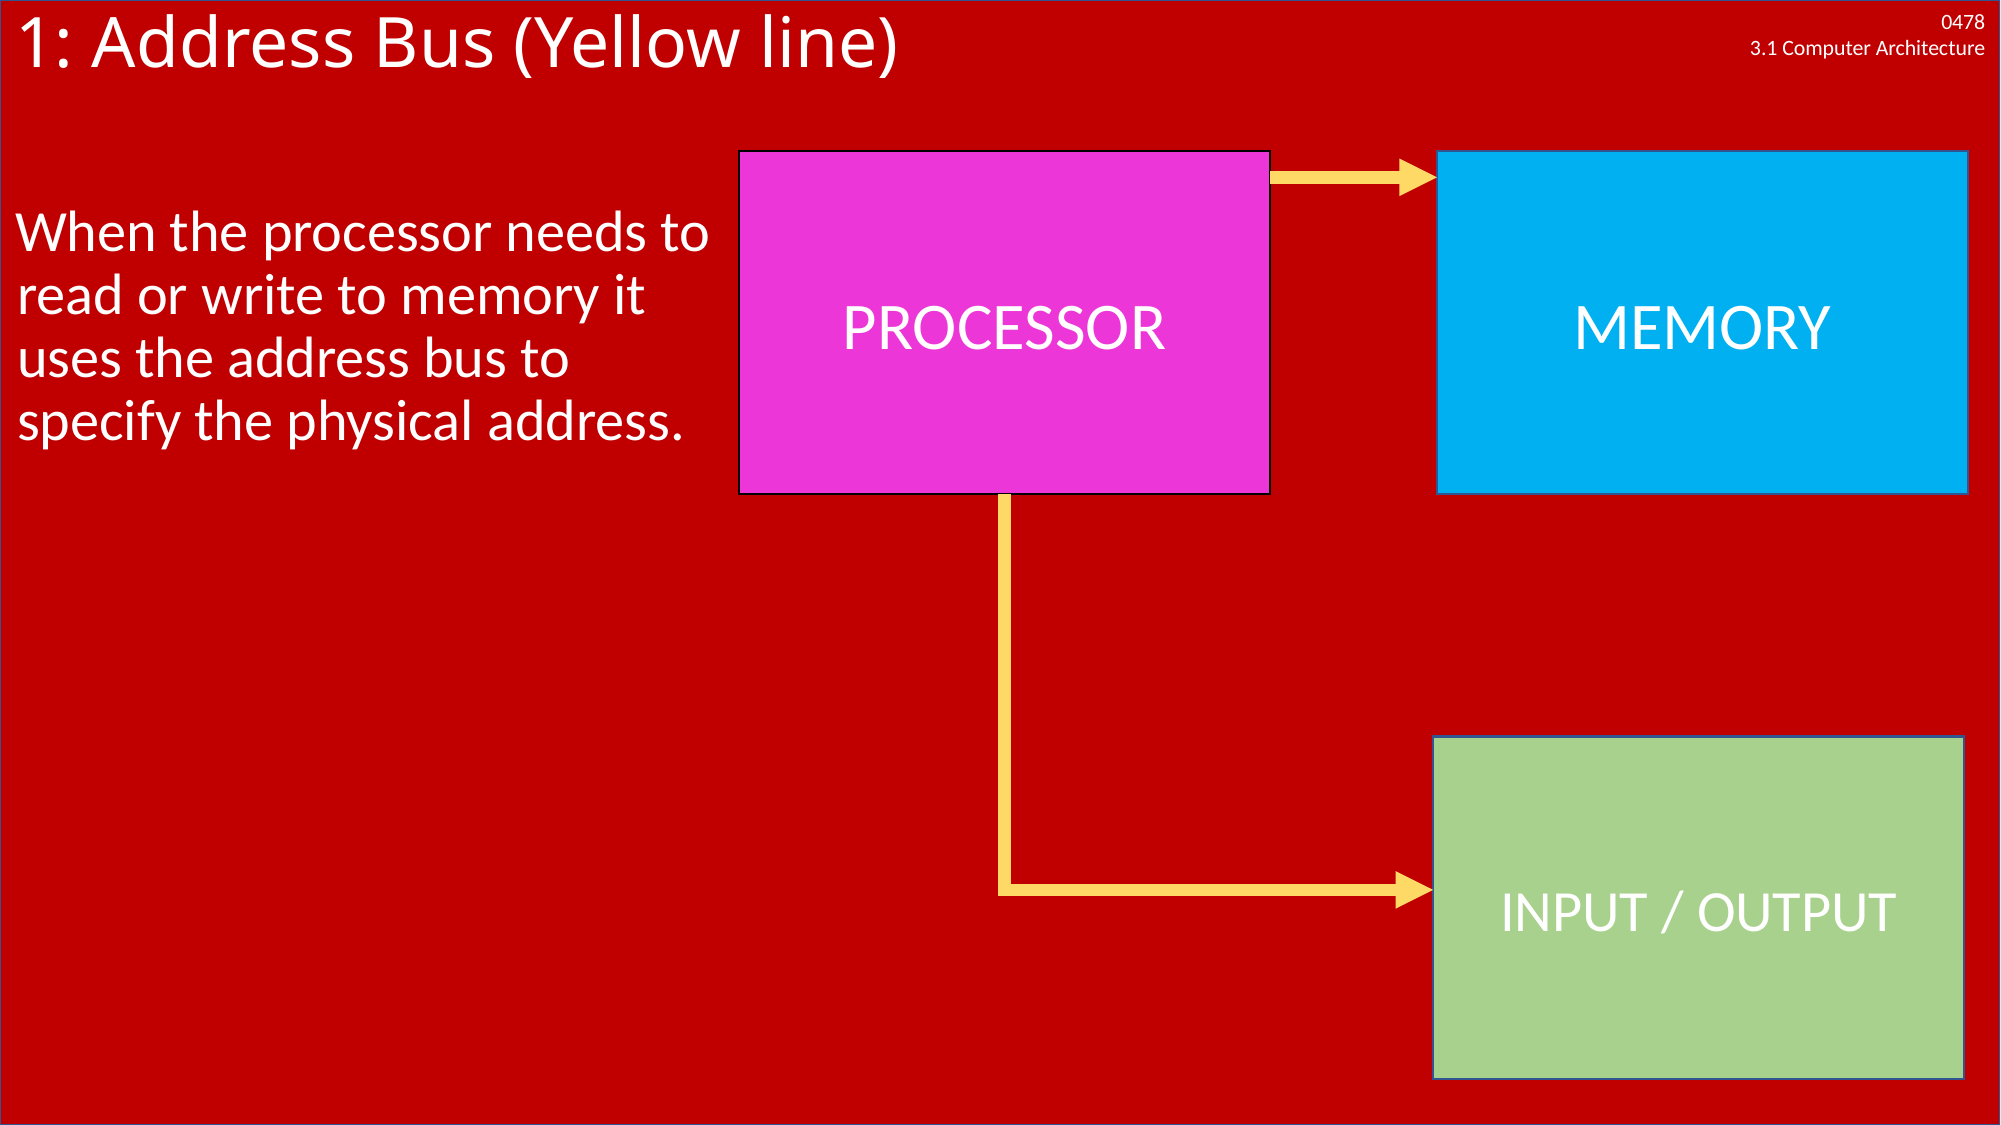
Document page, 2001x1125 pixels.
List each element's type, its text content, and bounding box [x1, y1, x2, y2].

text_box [739, 151, 1968, 1080]
title 1: Address Bus (Yellow line) [0, 0, 2000, 91]
list When the processor needs to read or write to memory it uses the address bus to specify the physical address. [0, 103, 740, 1125]
